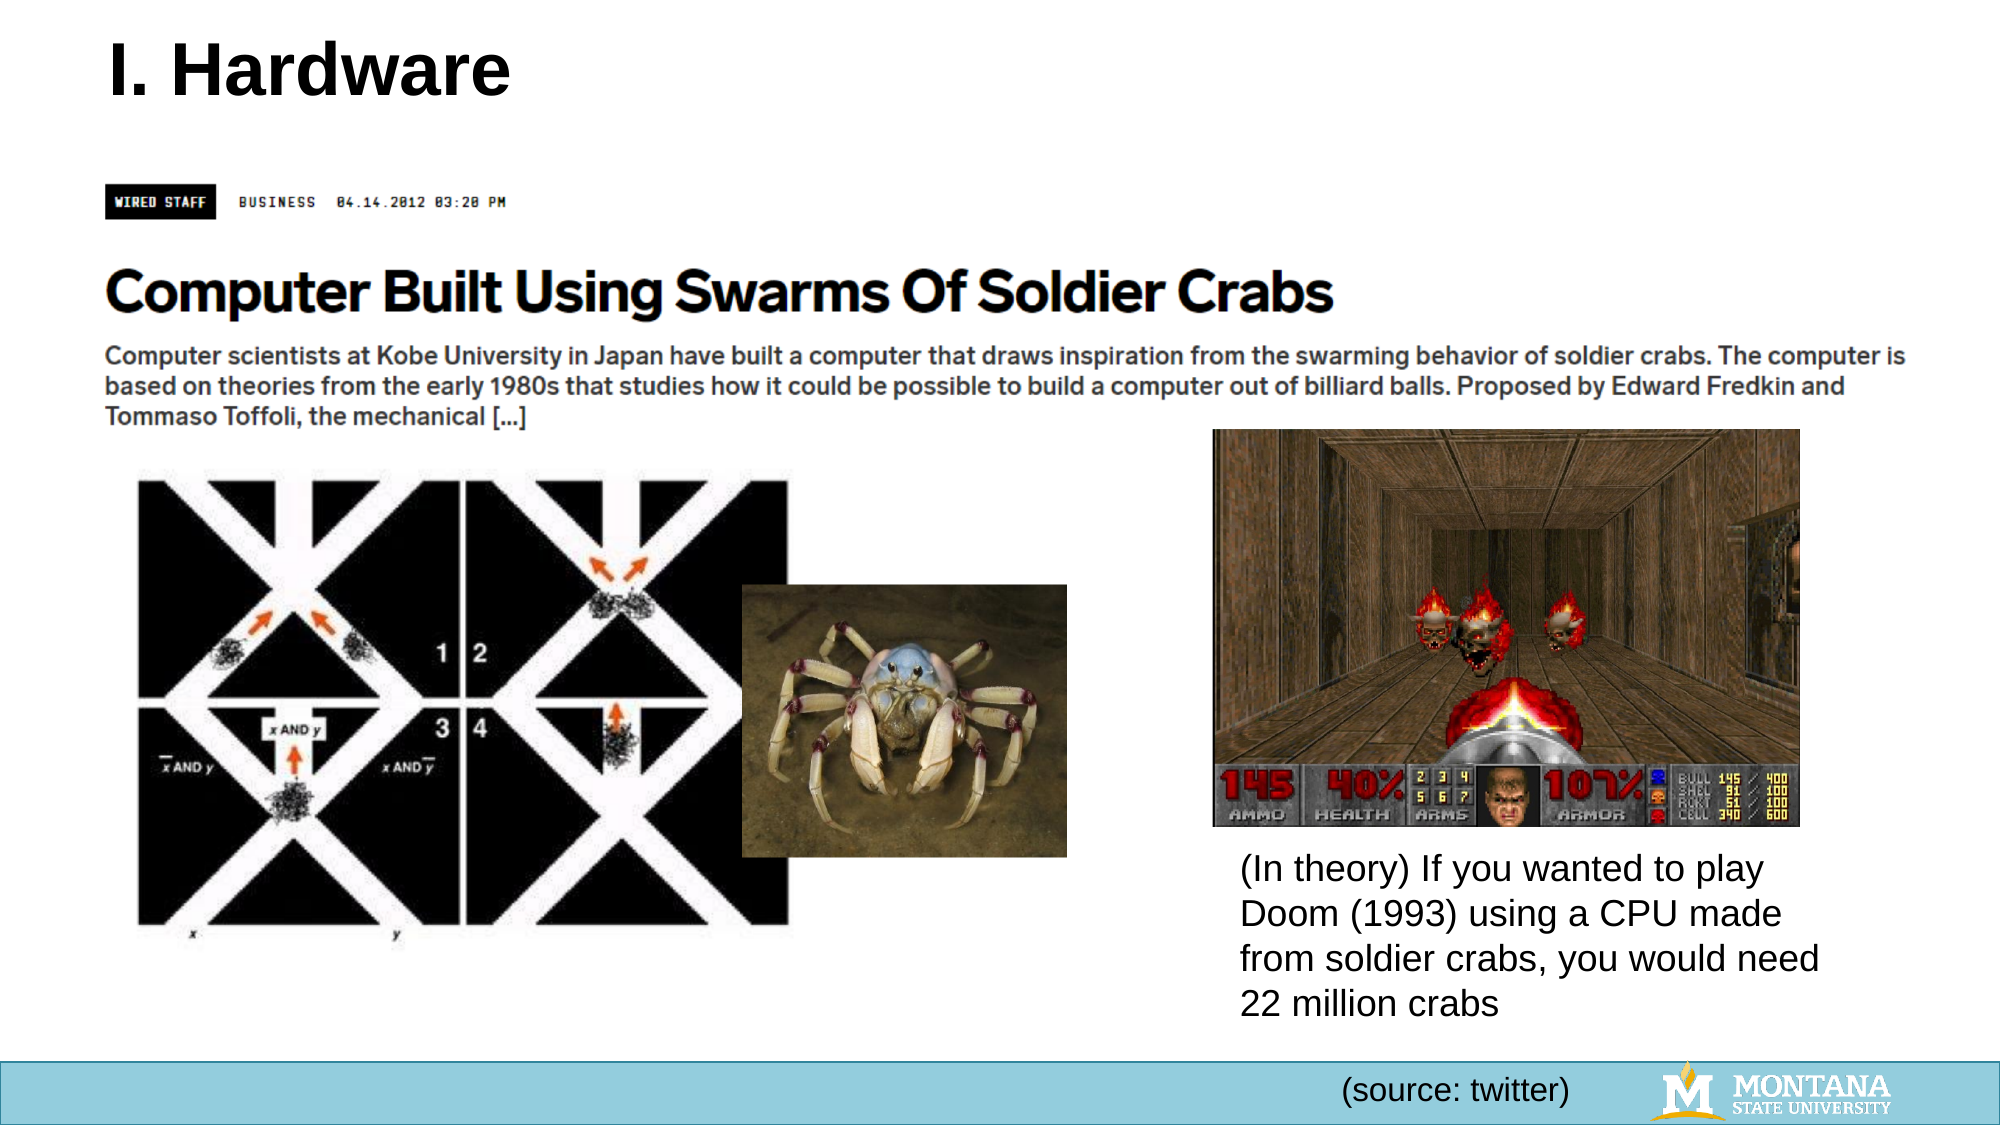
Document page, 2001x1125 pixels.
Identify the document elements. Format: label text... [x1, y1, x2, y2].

picture [1649, 1060, 1892, 1122]
text_box (In theory) If you wanted to play Doom (1993) using a CPU made from soldier crabs, you would need 22 million crabs [1224, 974, 1850, 1032]
text_box I. Hardware [93, 13, 1525, 119]
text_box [0, 1060, 1647, 1125]
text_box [1892, 1060, 2000, 1125]
picture [79, 162, 1921, 963]
